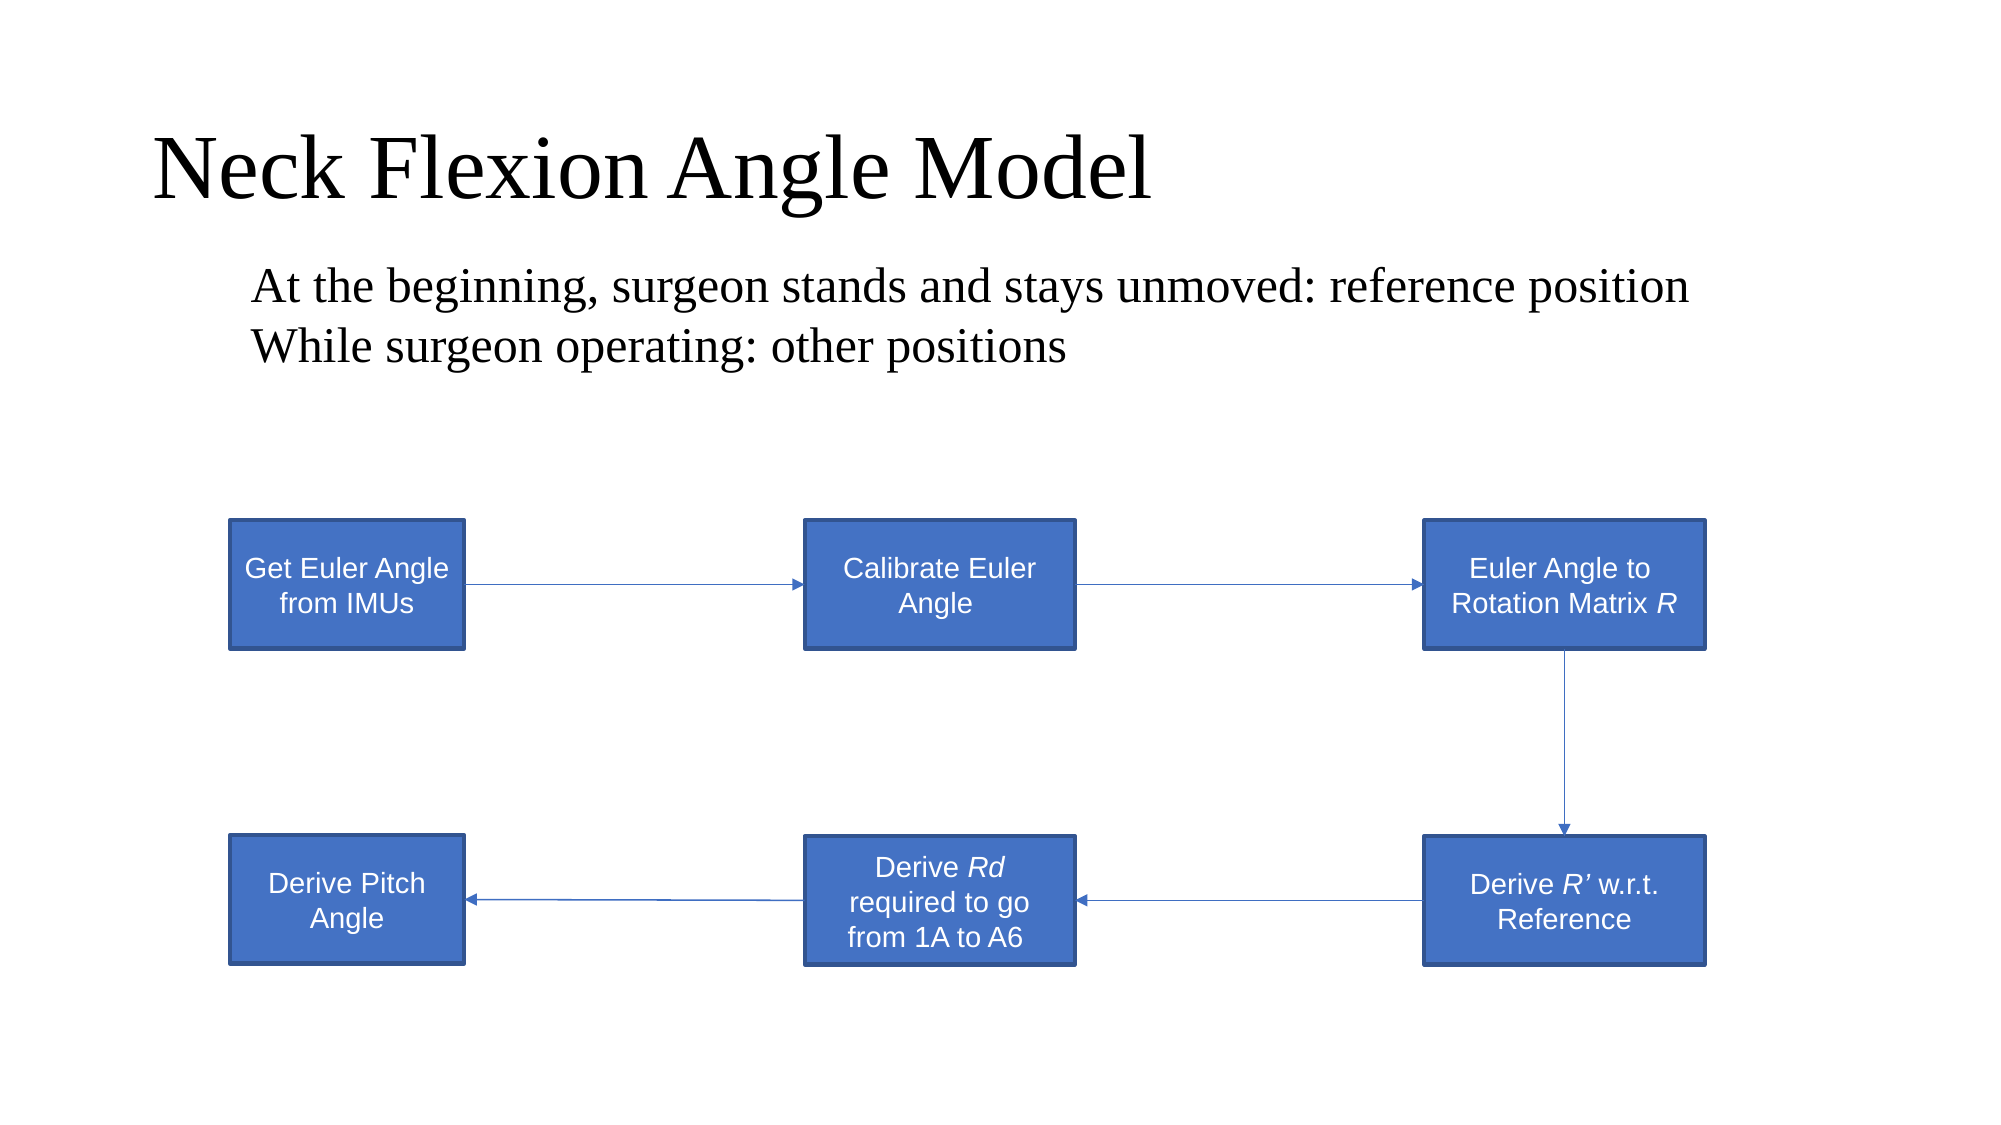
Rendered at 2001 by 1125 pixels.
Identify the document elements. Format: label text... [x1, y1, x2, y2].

text_box Get Euler Angle from IMUs [228, 518, 466, 651]
text_box Calibrate Euler Angle [803, 518, 1077, 651]
title Neck Flexion Angle Model [137, 59, 1863, 278]
text_box Derive R’ w.r.t. Reference [1422, 834, 1707, 967]
text_box Derive Rd required to go from 1A to A6 [803, 834, 1077, 967]
text_box At the beginning, surgeon stands and stays unmoved: reference position While surgeon operating: other positions [235, 244, 1706, 440]
text_box Euler Angle to Rotation Matrix R [1422, 518, 1707, 651]
text_box Derive Pitch Angle [228, 833, 466, 966]
